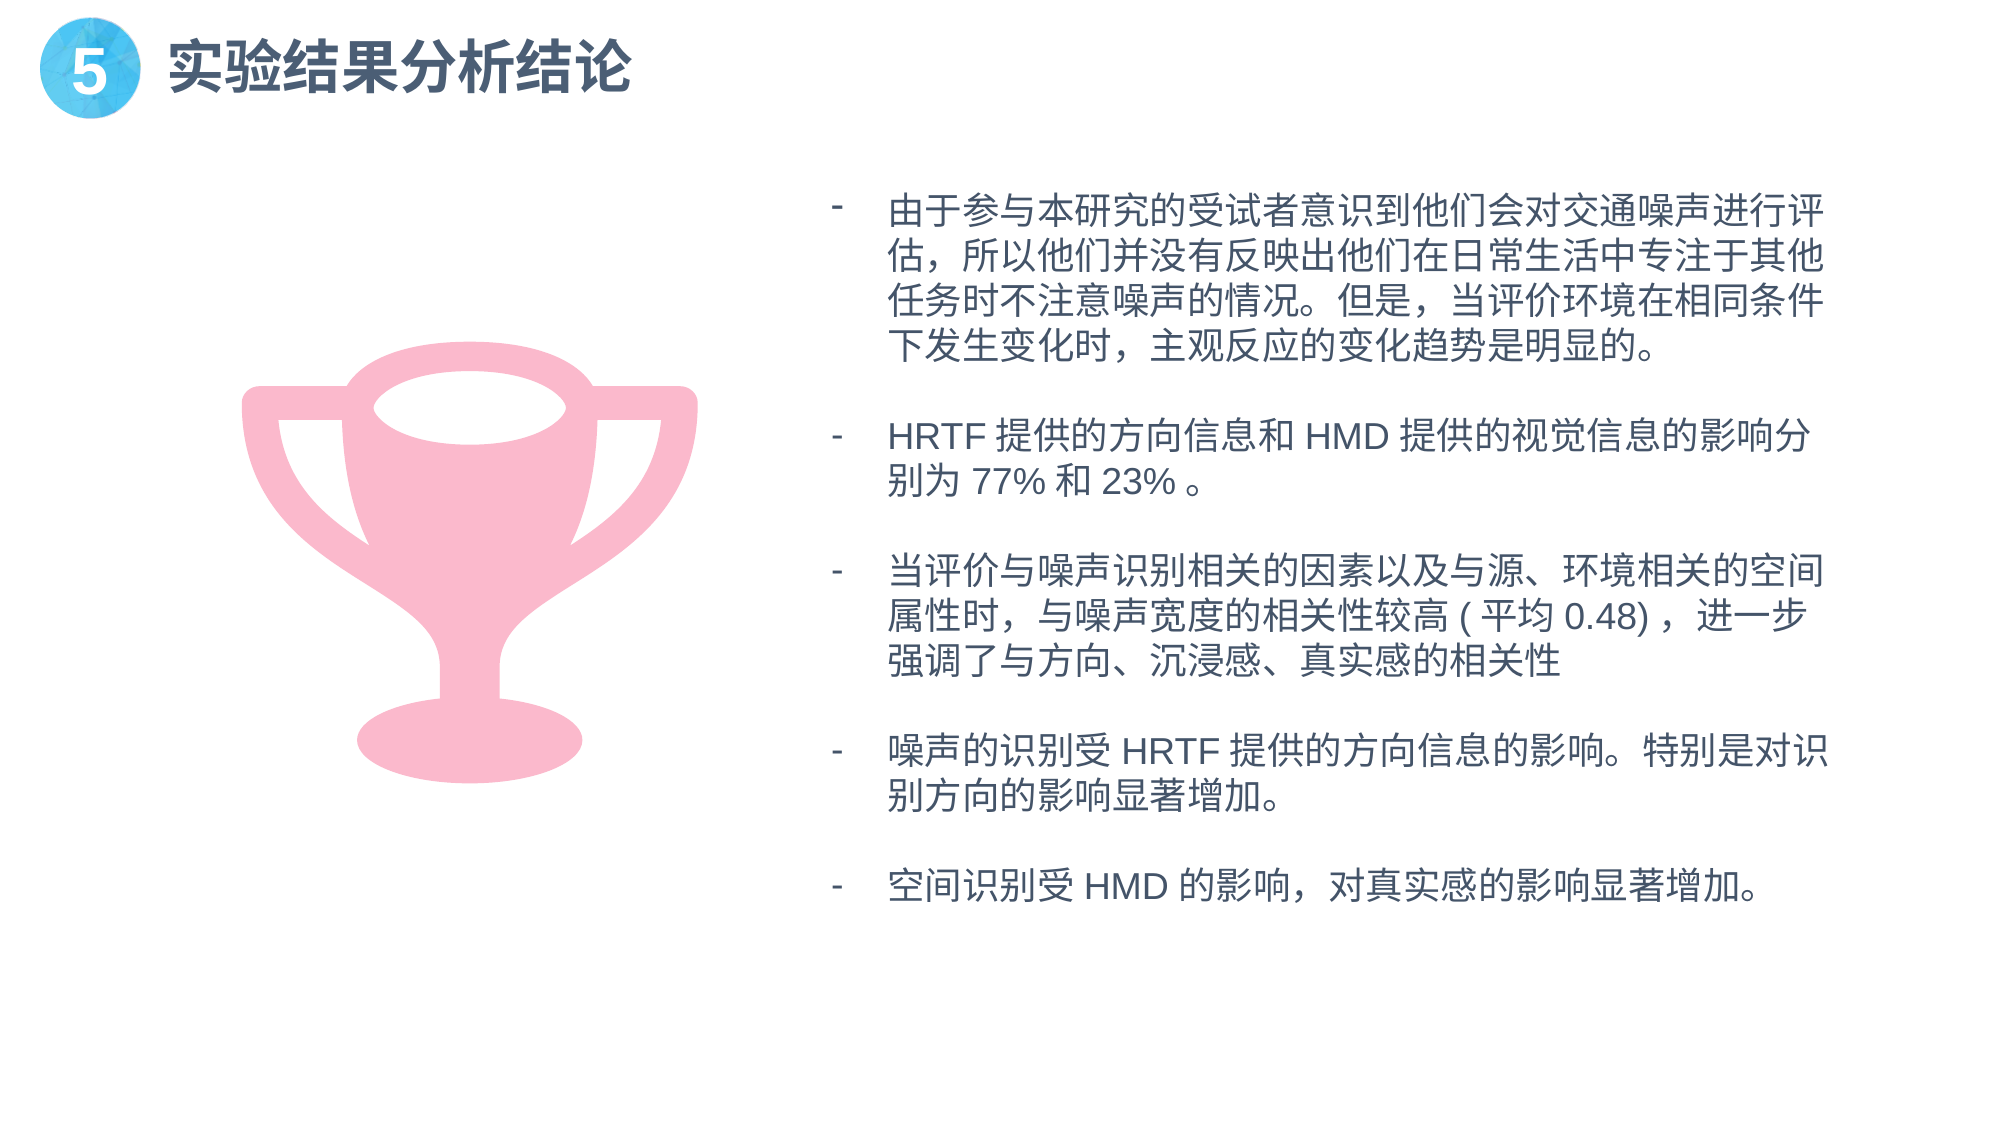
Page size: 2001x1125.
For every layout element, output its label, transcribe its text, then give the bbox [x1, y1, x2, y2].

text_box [40, 18, 698, 119]
text_box 由于参与本研究的受试者意识到他们会对交通噪声进行评估，所以他们并没有反映出他们在日常生活中专注于其他任务时不注意噪声的情况。但是，当评价环境在相同条件下发生变化时，主观反应的变化趋势是明显的。 HRTF提供的方向信息和HMD提供的视觉信息的影响分别为77%和23%。 当评价与噪声识别相关的因素以及与源、环境相关的空间属性时，与噪声宽度的相关性较高(平均0.48)，进一步强调了与方向、沉浸感、真实感的相关性 噪声的识别受HRTF提供的方向信息的影响。特别是对识别方向的影响显著增加。 空间识别受HMD的影响，对真实感的影响显著增加。 [816, 179, 1847, 914]
text_box [241, 341, 698, 784]
